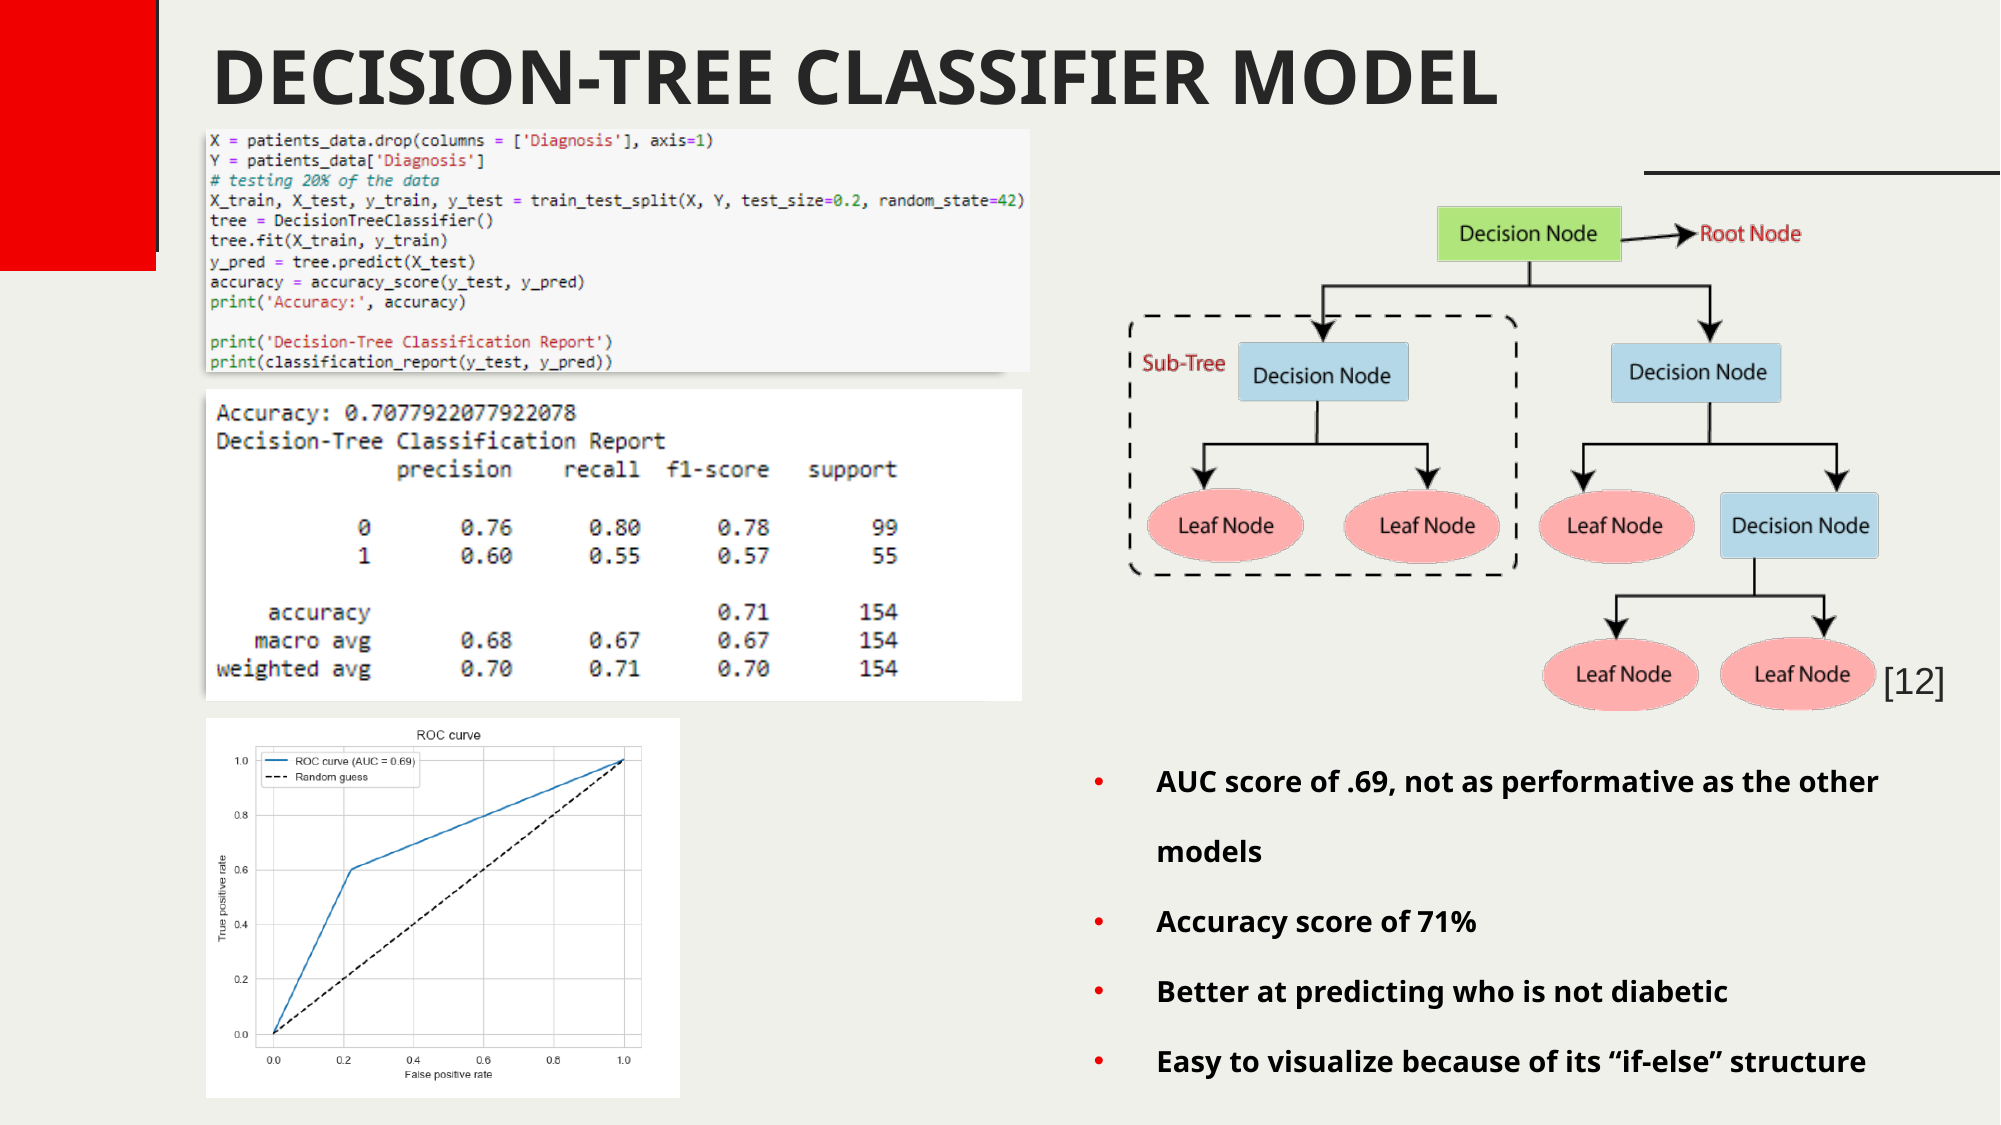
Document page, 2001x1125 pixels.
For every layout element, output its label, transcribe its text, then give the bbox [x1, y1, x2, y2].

text_box AUC score of .69, not as performative as the other models Accuracy score of 71% Better at predicting who is not diabetic Easy to visualize because of its “if-else” structure [1079, 721, 1962, 1086]
text_box [0, 0, 156, 271]
title DECISION-TREE CLASSIFIER MODEL [191, 9, 1849, 136]
picture [1124, 203, 1885, 711]
picture [205, 718, 680, 1099]
picture [205, 389, 1022, 701]
text_box [12] [1888, 649, 1961, 710]
picture [206, 129, 1031, 373]
